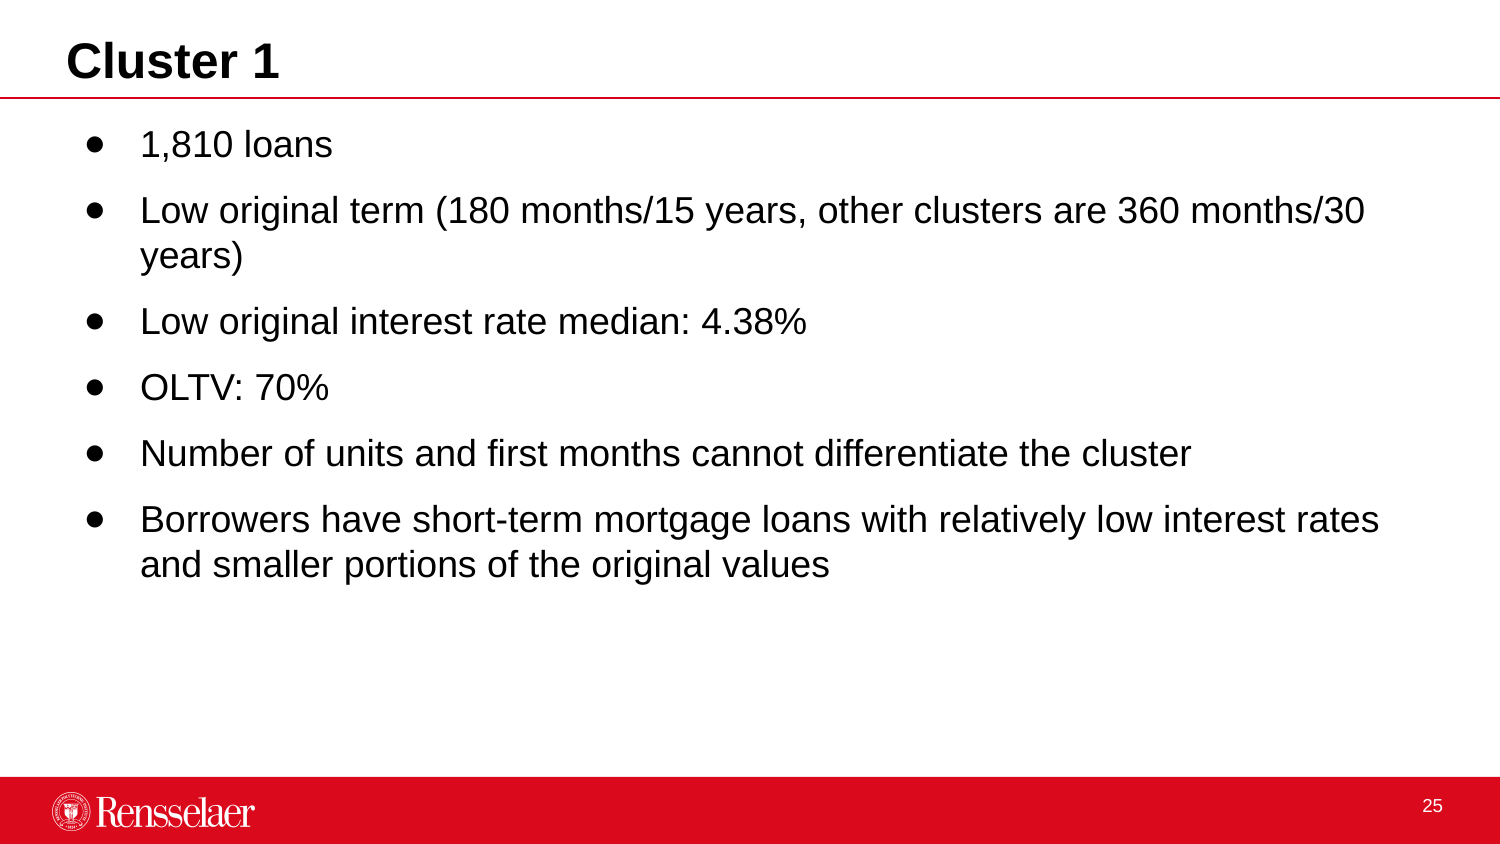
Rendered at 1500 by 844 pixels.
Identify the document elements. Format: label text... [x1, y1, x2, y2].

title Cluster 1 [51, 11, 1449, 106]
picture [52, 792, 255, 831]
list 1,810 loans Low original term (180 months/15 years, other clusters are 360 months/30 years) Low original interest rate median: 4.38% OLTV: 70% Number of units and first months cannot differentiate the cluster Borrowers have short-term mortgage loans with relatively low interest rates and smaller portions of the original values [50, 112, 1437, 666]
